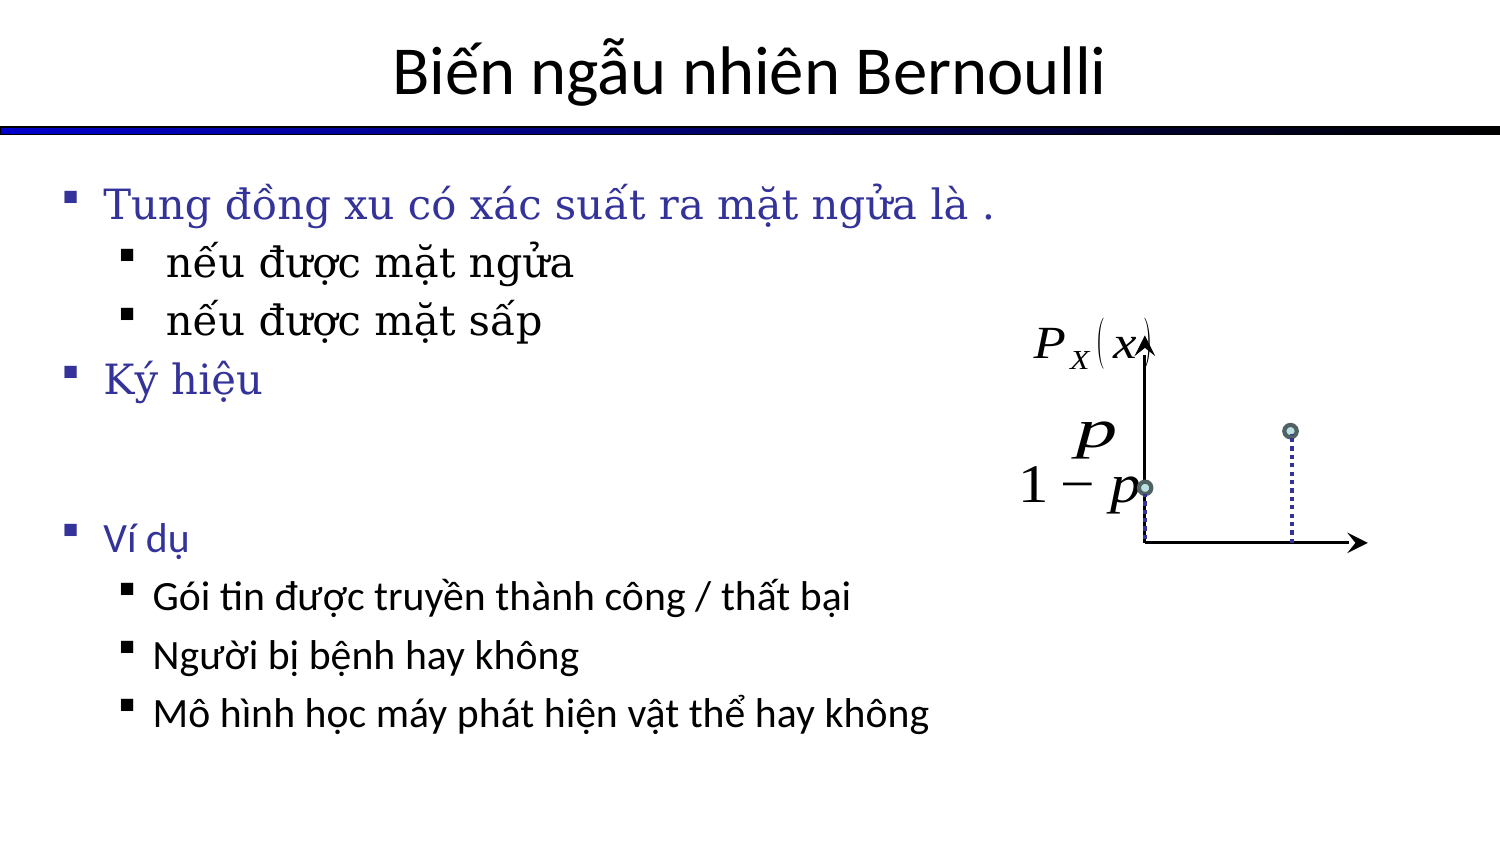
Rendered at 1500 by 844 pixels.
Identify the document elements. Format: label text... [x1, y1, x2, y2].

title Biến ngẫu nhiên Bernoulli [0, 0, 1500, 138]
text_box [1017, 314, 1380, 611]
